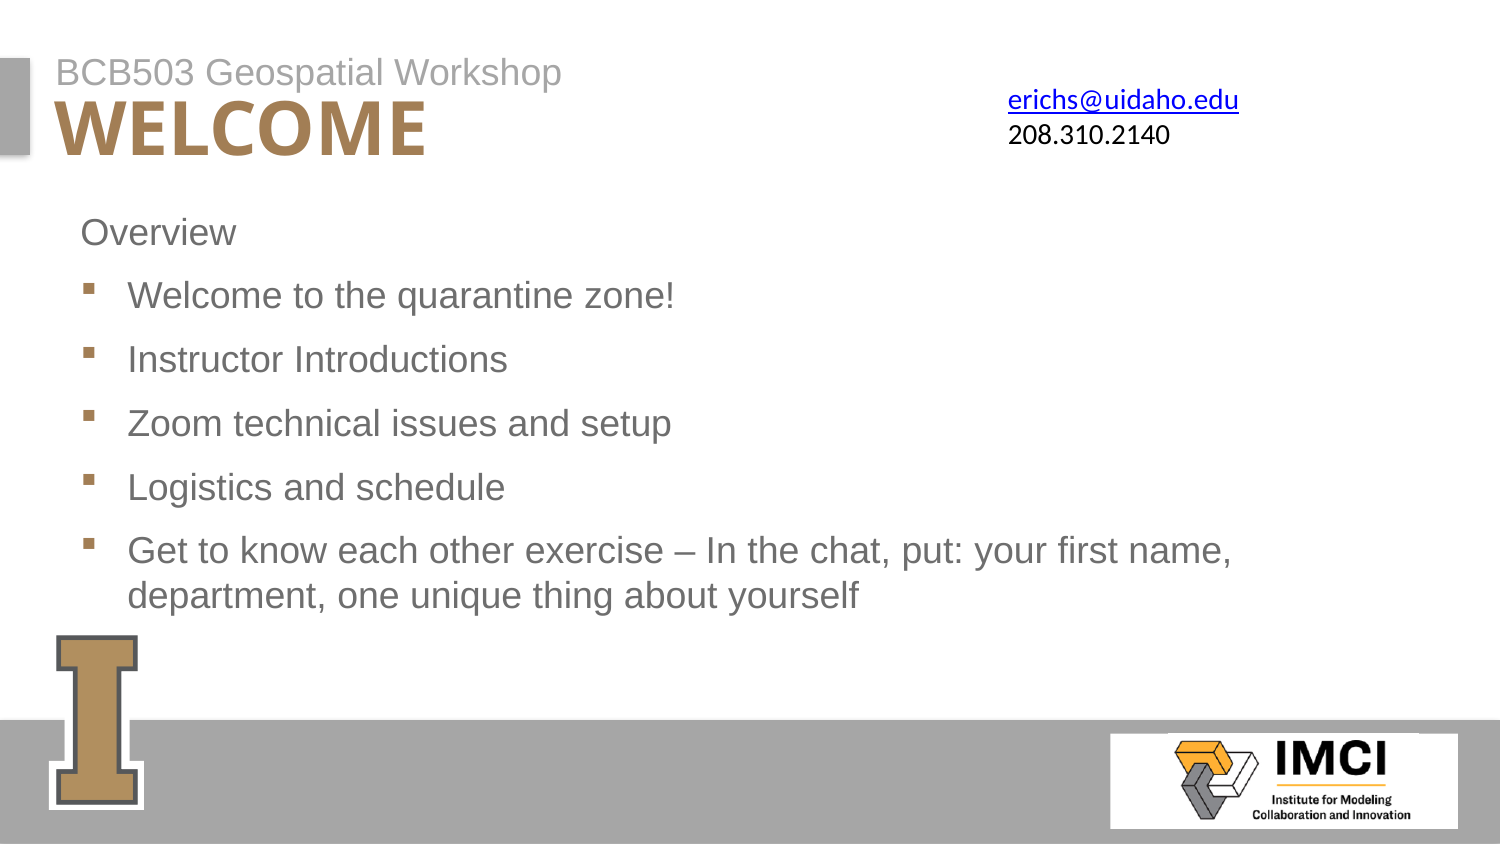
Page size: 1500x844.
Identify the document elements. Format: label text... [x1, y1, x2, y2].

text_box erichs@uidaho.edu 208.310.2140 [993, 73, 1255, 158]
text_box WElcome [54, 80, 1405, 175]
list Overview Welcome to the quarantine zone! Instructor Introductions Zoom technical issues and setup Logistics and schedule Get to know each other exercise – In the chat, put: your first name, department, one unique thing about yourself [80, 207, 1420, 583]
picture [1168, 733, 1419, 829]
list BCB503 Geospatial Workshop [55, 48, 601, 94]
